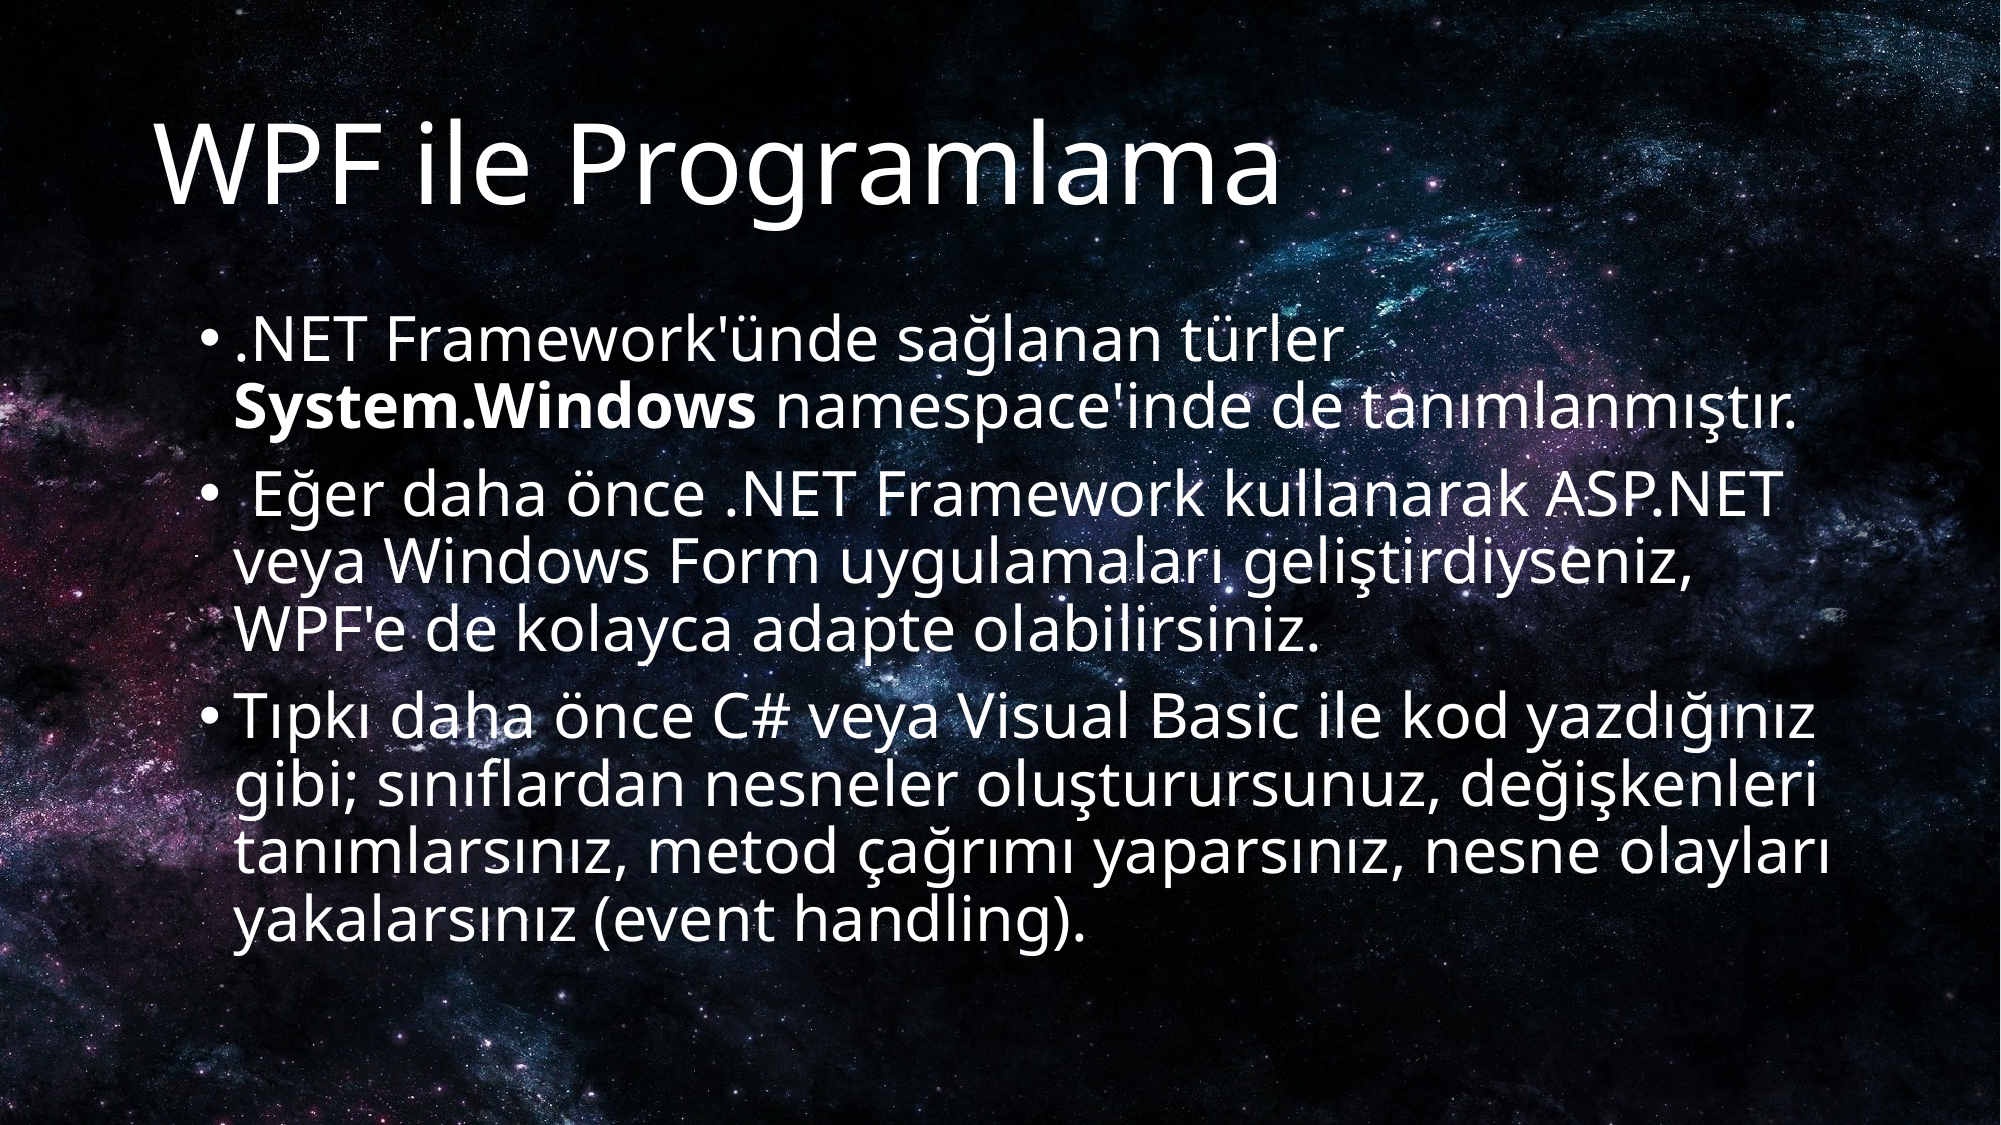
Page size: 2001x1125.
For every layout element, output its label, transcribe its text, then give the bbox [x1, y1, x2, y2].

picture [0, 0, 2001, 1125]
list .NET Framework'ünde sağlanan türler System.Windows namespace'inde de tanımlanmıştır. Eğer daha önce .NET Framework kullanarak ASP.NET veya Windows Form uygulamaları geliştirdiyseniz, WPF'e de kolayca adapte olabilirsiniz. Tıpkı daha önce C# veya Visual Basic ile kod yazdığınız gibi; sınıflardan nesneler oluşturursunuz, değişkenleri tanımlarsınız, metod çağrımı yaparsınız, nesne olayları yakalarsınız (event handling). [183, 299, 1863, 1014]
title WPF ile Programlama [137, 59, 1863, 278]
